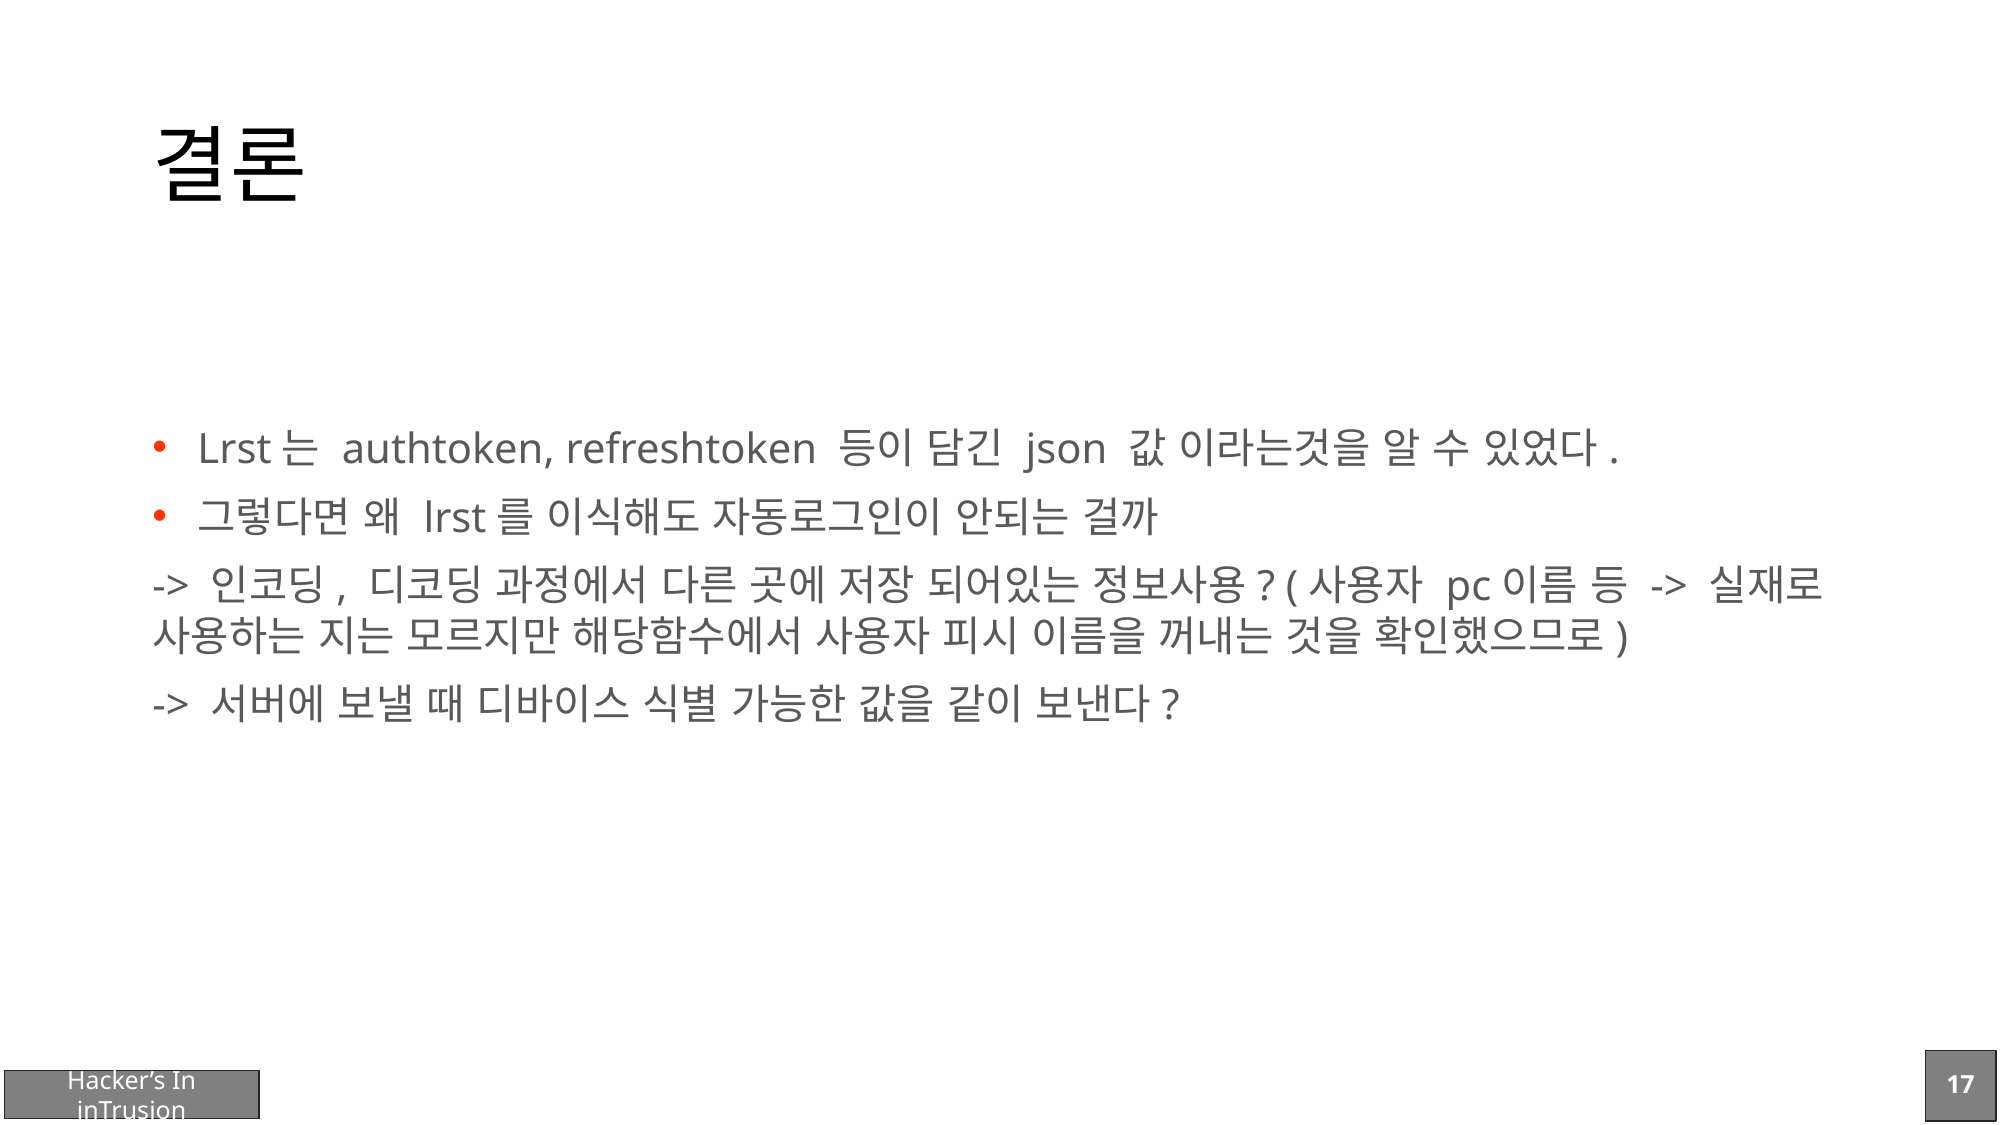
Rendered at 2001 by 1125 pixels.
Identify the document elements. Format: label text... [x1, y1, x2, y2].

list Lrst는 authtoken, refreshtoken 등이 담긴 json 값 이라는것을 알 수 있었다. 그렇다면 왜 lrst를 이식해도 자동로그인이 안되는 걸까 -> 인코딩, 디코딩 과정에서 다른 곳에 저장 되어있는 정보사용? (사용자 pc이름 등 -> 실재로 사용하는 지는 모르지만 해당함수에서 사용자 피시 이름을 꺼내는 것을 확인했으므로) -> 서버에 보낼 때 디바이스 식별 가능한 값을 같이 보낸다? [137, 277, 1912, 1010]
slide_number 17 [1925, 1050, 1997, 1122]
footer Hacker’s In inTrusion [4, 1070, 260, 1119]
title 결론 [137, 59, 1863, 277]
